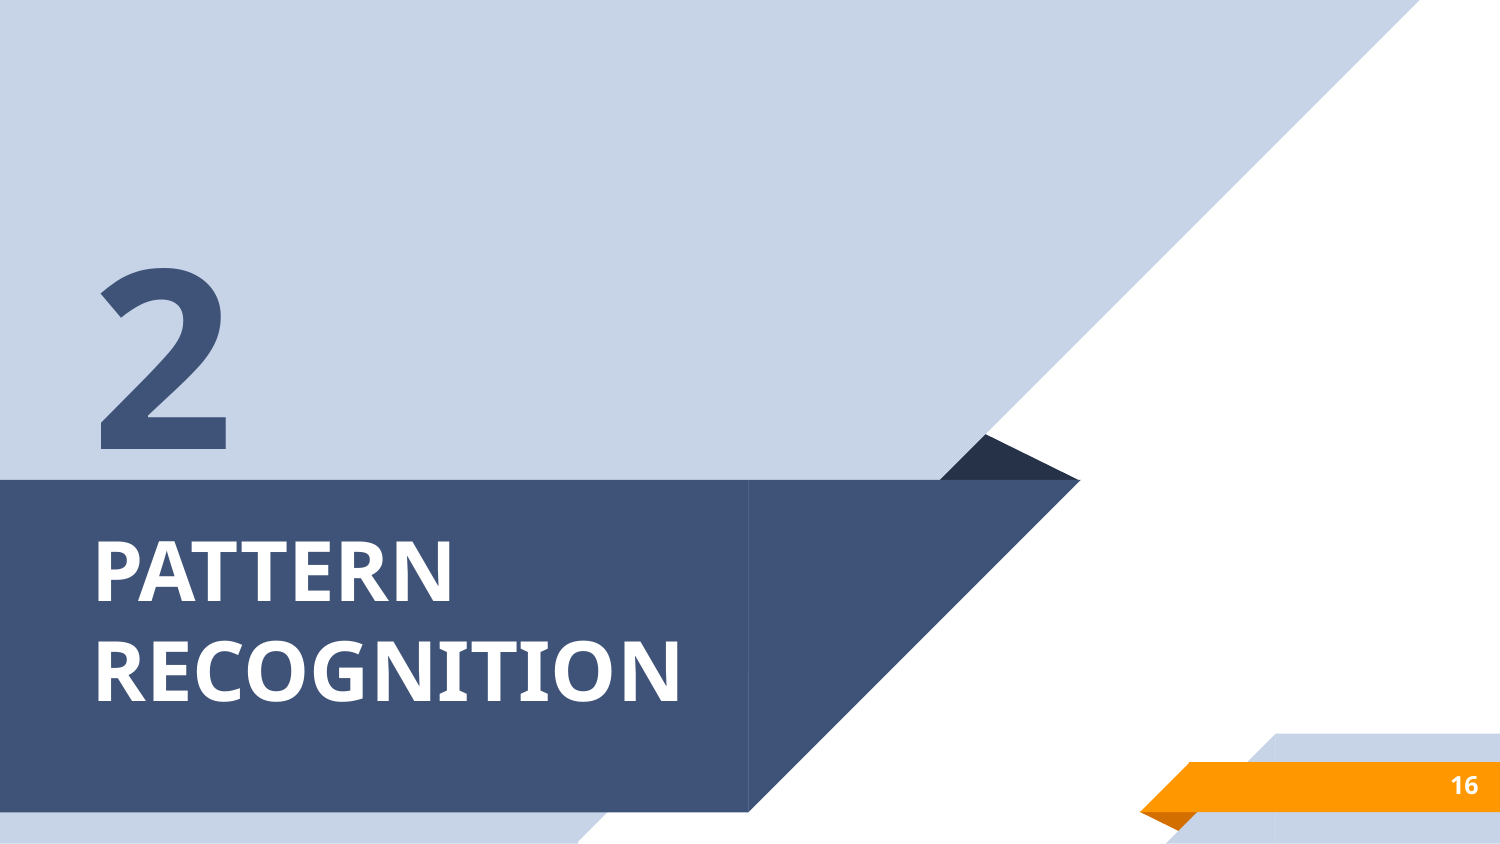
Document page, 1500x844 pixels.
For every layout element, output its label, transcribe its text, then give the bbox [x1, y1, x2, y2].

text_box 2 [76, 0, 434, 515]
title PATTERN RECOGNITION [76, 542, 748, 733]
slide_number 16 [1249, 760, 1494, 813]
